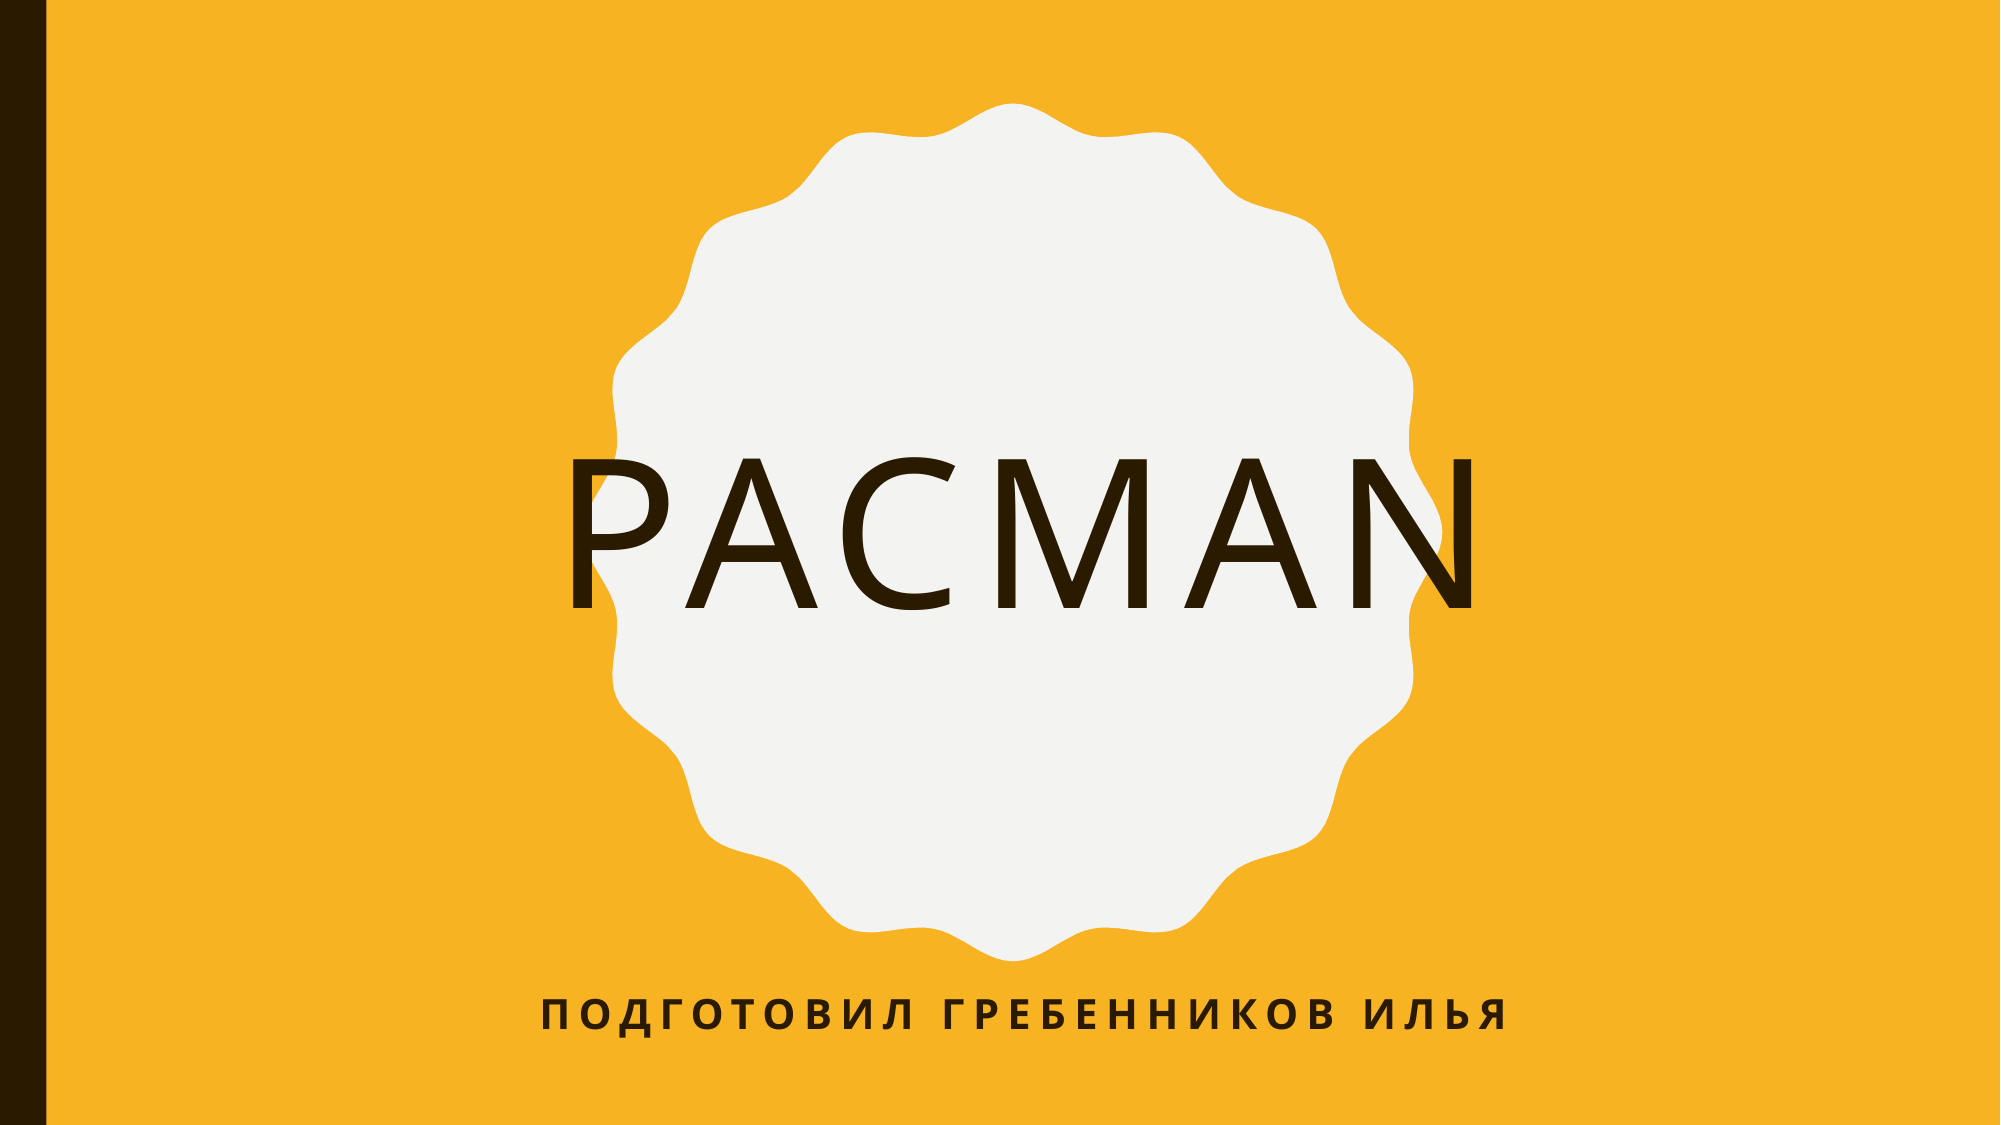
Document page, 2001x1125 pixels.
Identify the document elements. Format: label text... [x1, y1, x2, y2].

subtitle Подготовил Гребенников Илья [363, 980, 1684, 1103]
title PACMAN [176, 180, 1870, 902]
